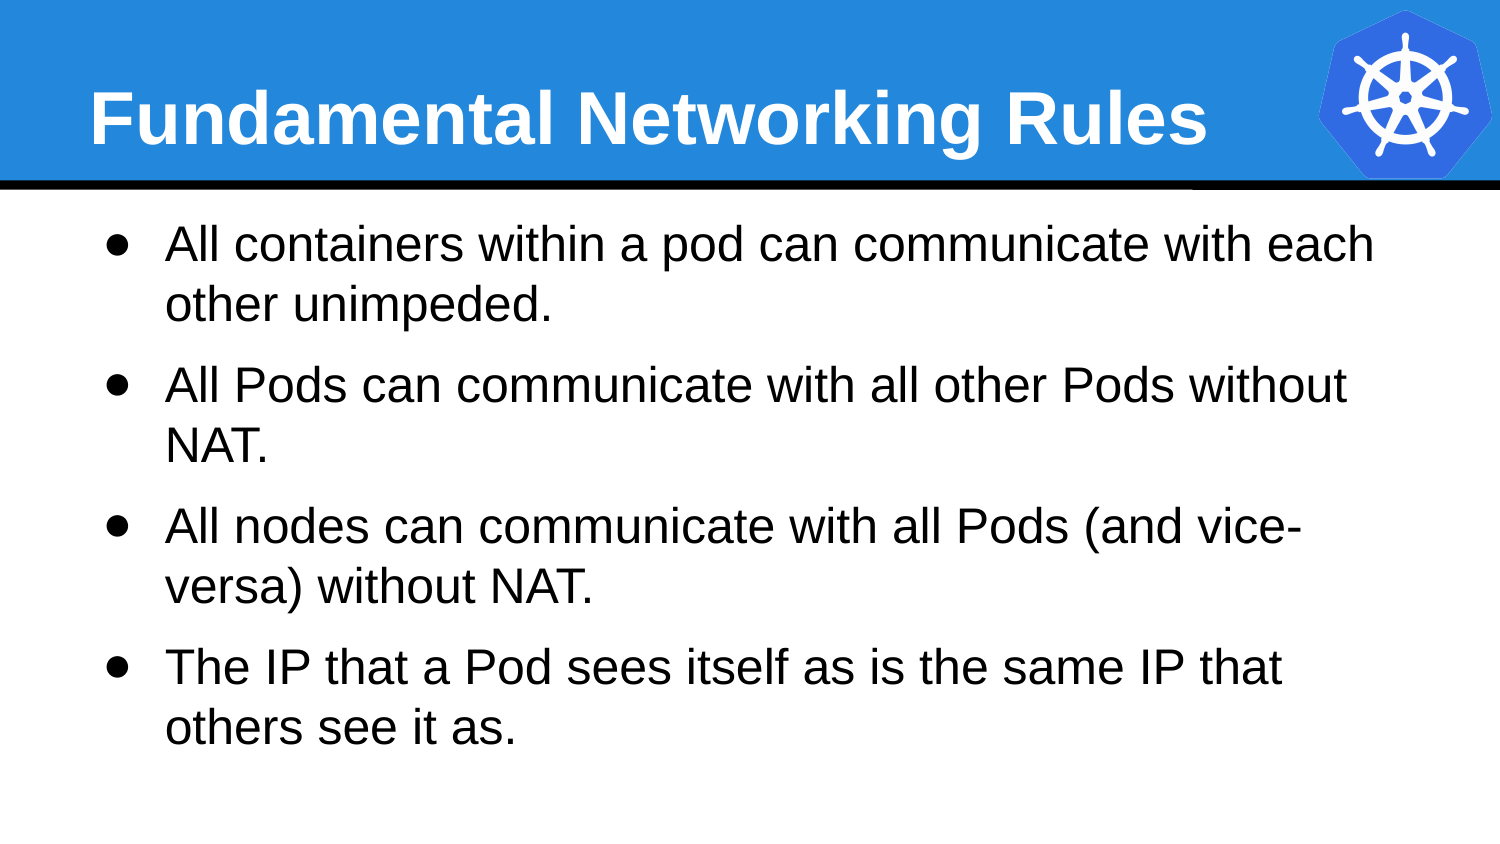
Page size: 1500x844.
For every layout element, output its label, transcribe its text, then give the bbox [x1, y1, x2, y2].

text_box All containers within a pod can communicate with each other unimpeded. All Pods can communicate with all other Pods without NAT. All nodes can communicate with all Pods (and vice-versa) without NAT. The IP that a Pod sees itself as is the same IP that others see it as. [74, 196, 1425, 808]
picture [1318, 7, 1493, 182]
text_box Fundamental Networking Rules [74, 33, 1425, 175]
